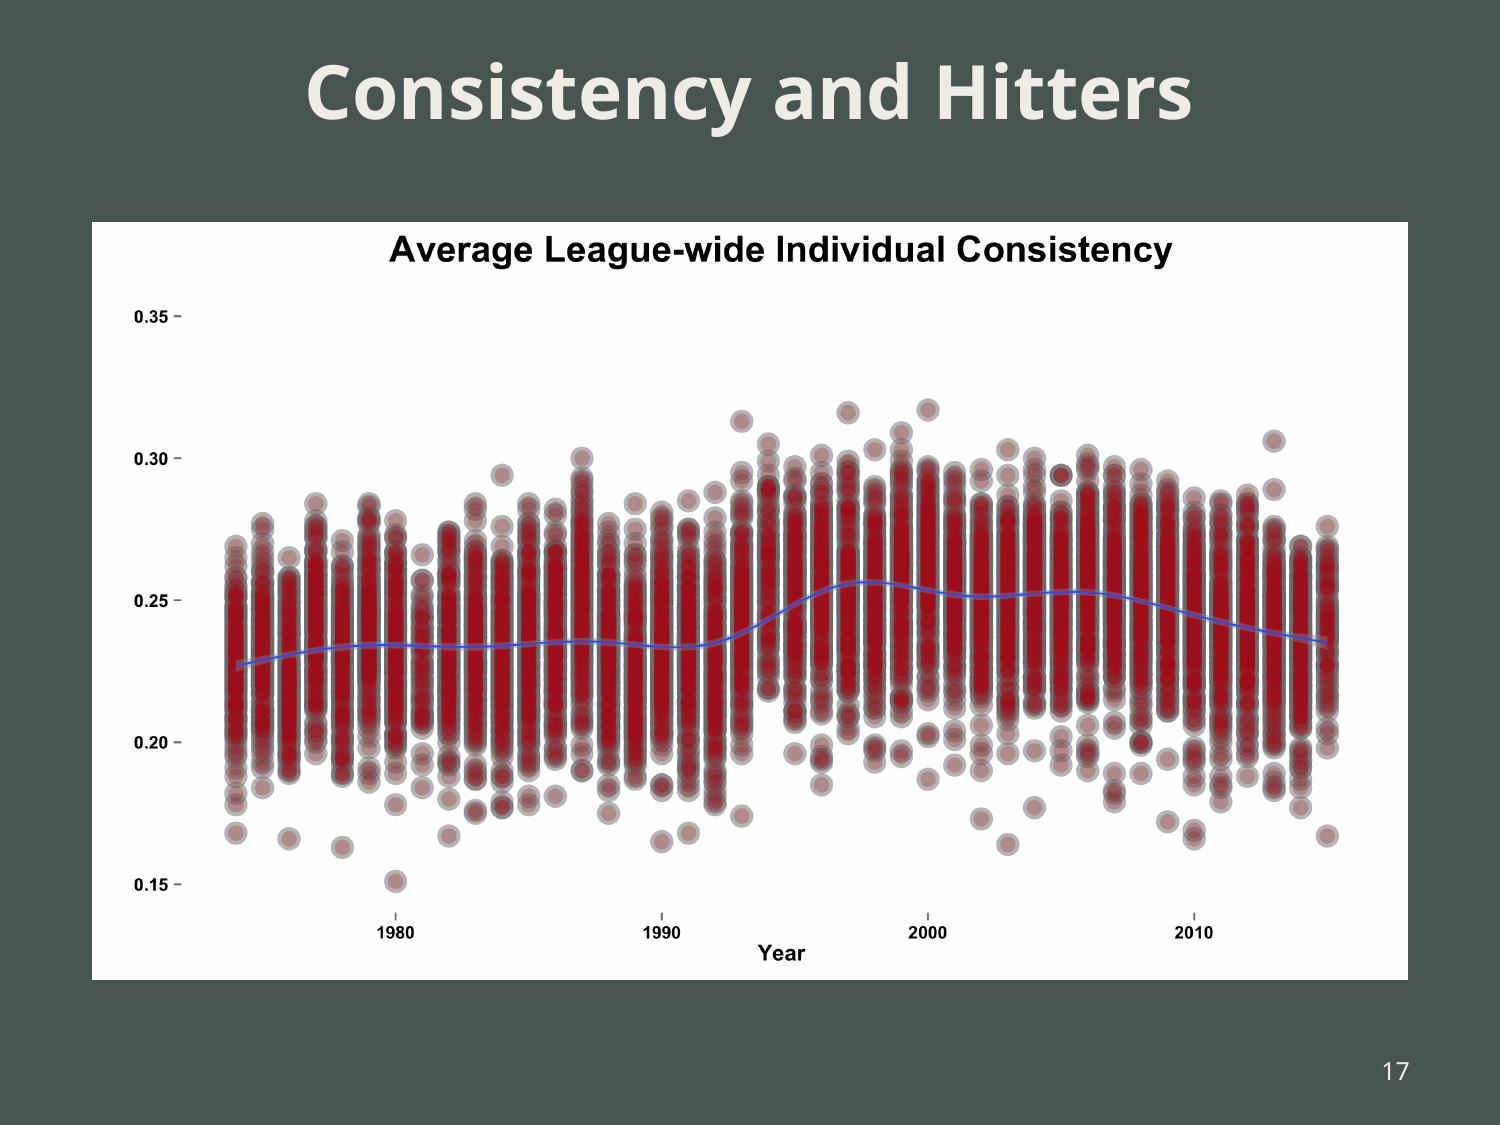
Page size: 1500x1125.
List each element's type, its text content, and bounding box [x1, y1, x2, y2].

slide_number 16 [1074, 1042, 1425, 1103]
title Consistency and Hitters [75, 34, 1425, 146]
picture [91, 221, 1408, 981]
